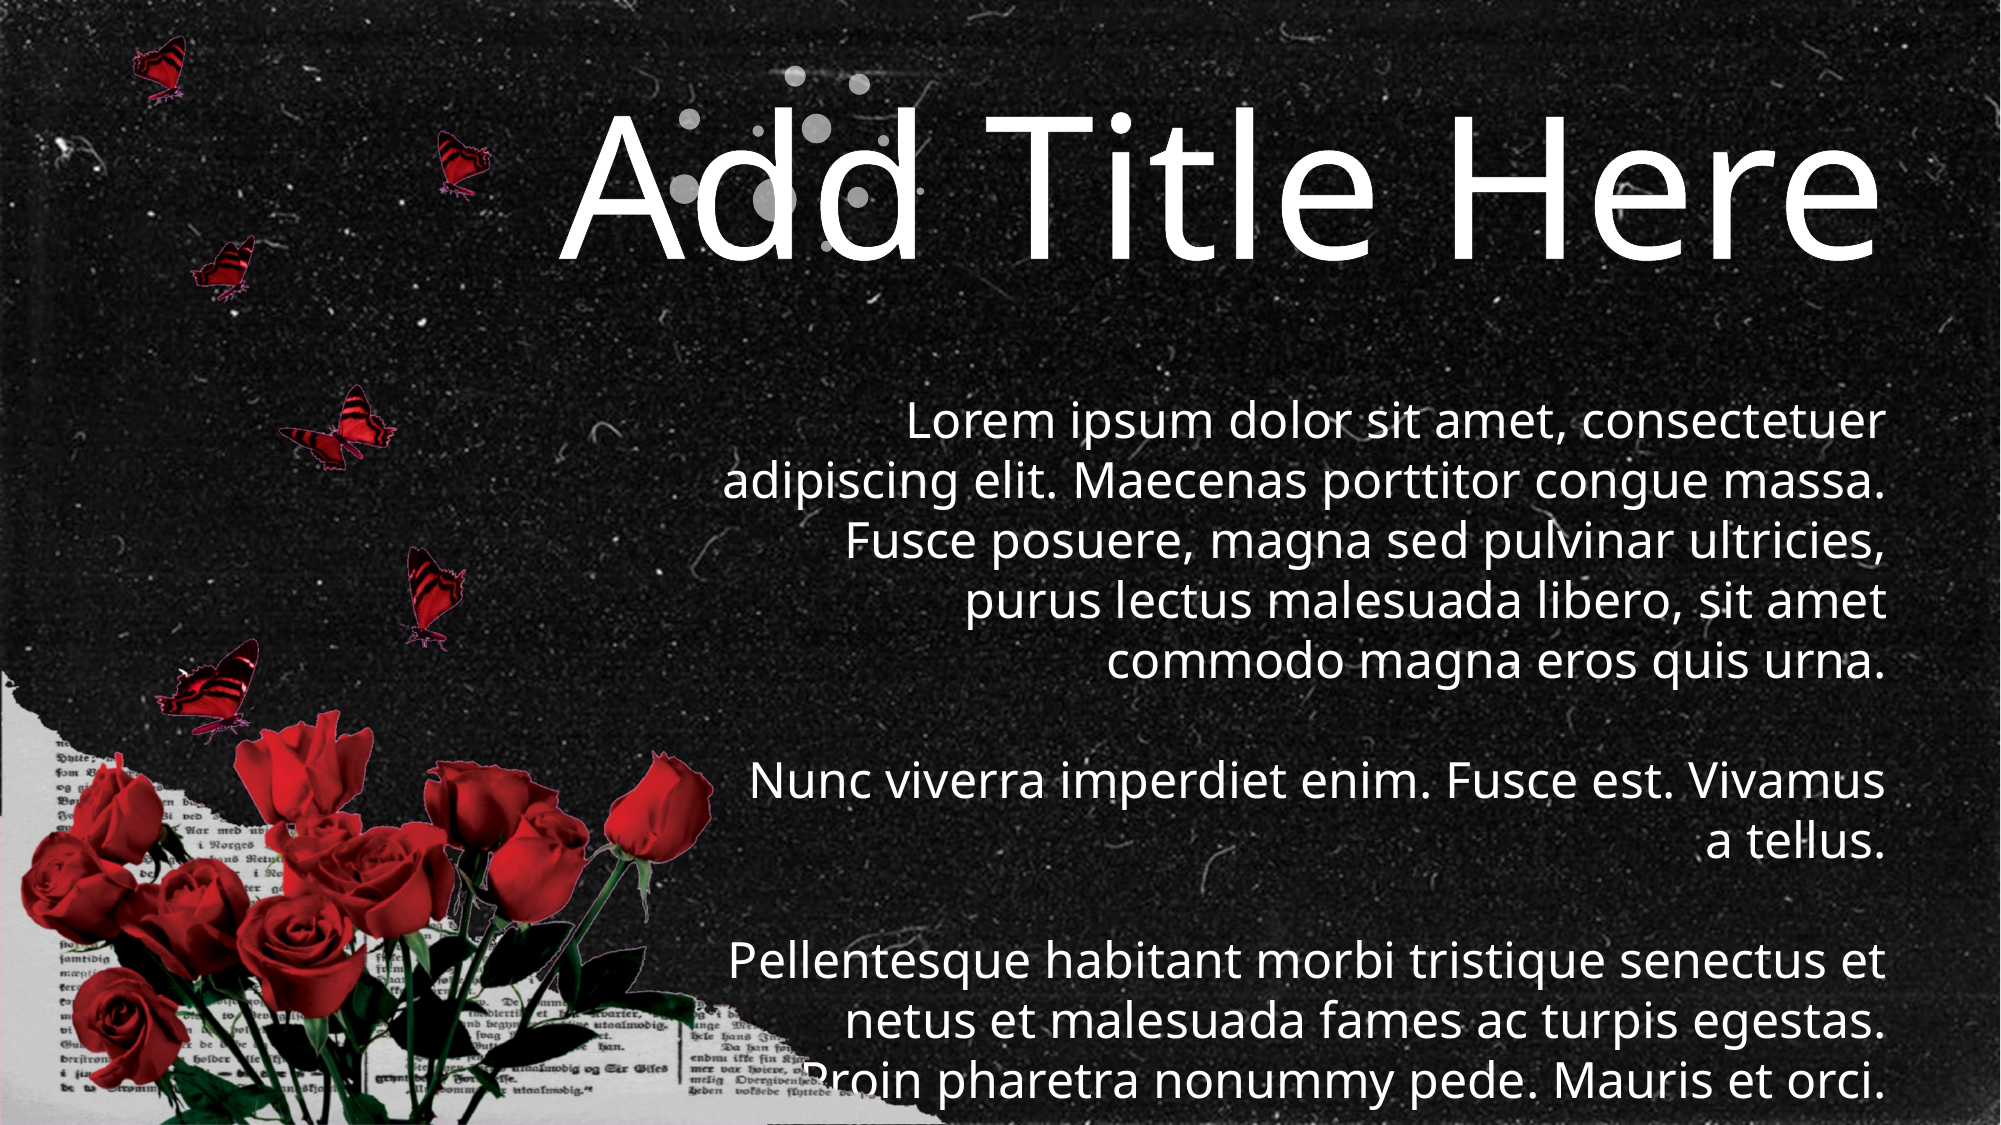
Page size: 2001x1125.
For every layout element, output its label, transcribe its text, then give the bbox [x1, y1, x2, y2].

text_box Lorem ipsum dolor sit amet, consectetuer adipiscing elit. Maecenas porttitor congue massa. Fusce posuere, magna sed pulvinar ultricies, purus lectus malesuada libero, sit amet commodo magna eros quis urna. Nunc viverra imperdiet enim. Fusce est. Vivamus a tellus. Pellentesque habitant morbi tristique senectus et netus et malesuada fames ac turpis egestas. Proin pharetra nonummy pede. Mauris et orci. [1125, 381, 1903, 1125]
picture [0, 0, 2001, 1125]
text_box Add Title Here [1125, 51, 1903, 307]
